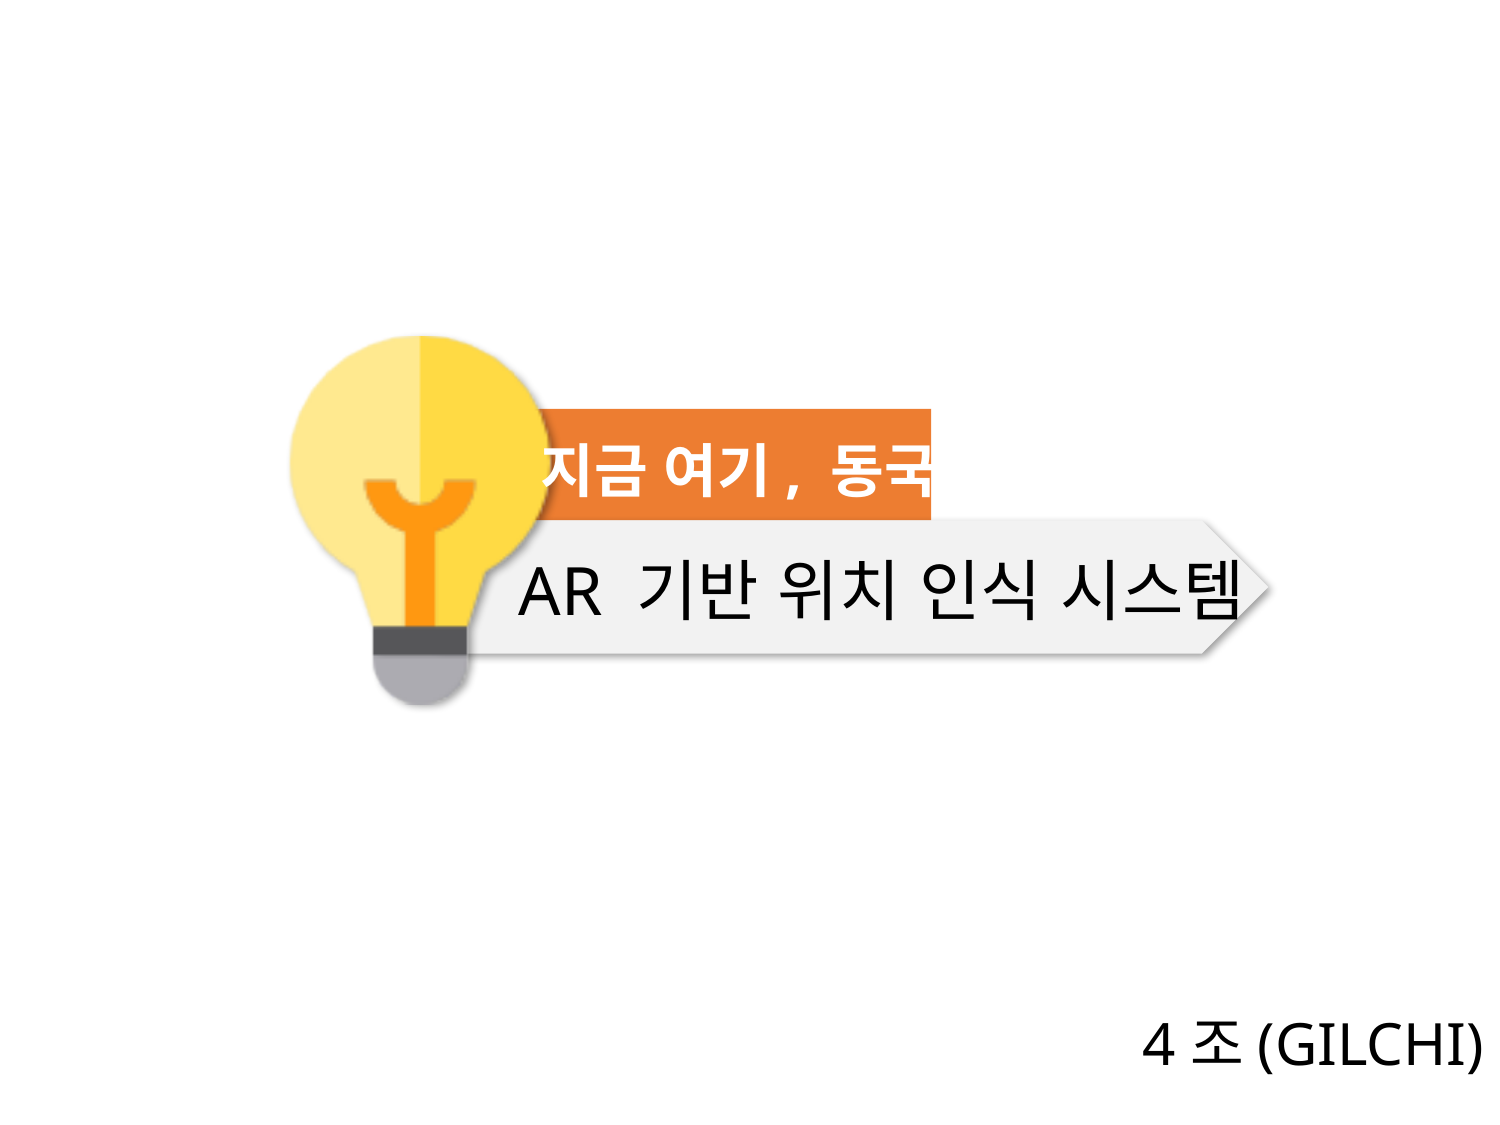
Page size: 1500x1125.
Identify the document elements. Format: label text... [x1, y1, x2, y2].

text_box 4조(GILCHI) [1128, 999, 1499, 1085]
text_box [231, 336, 1269, 705]
